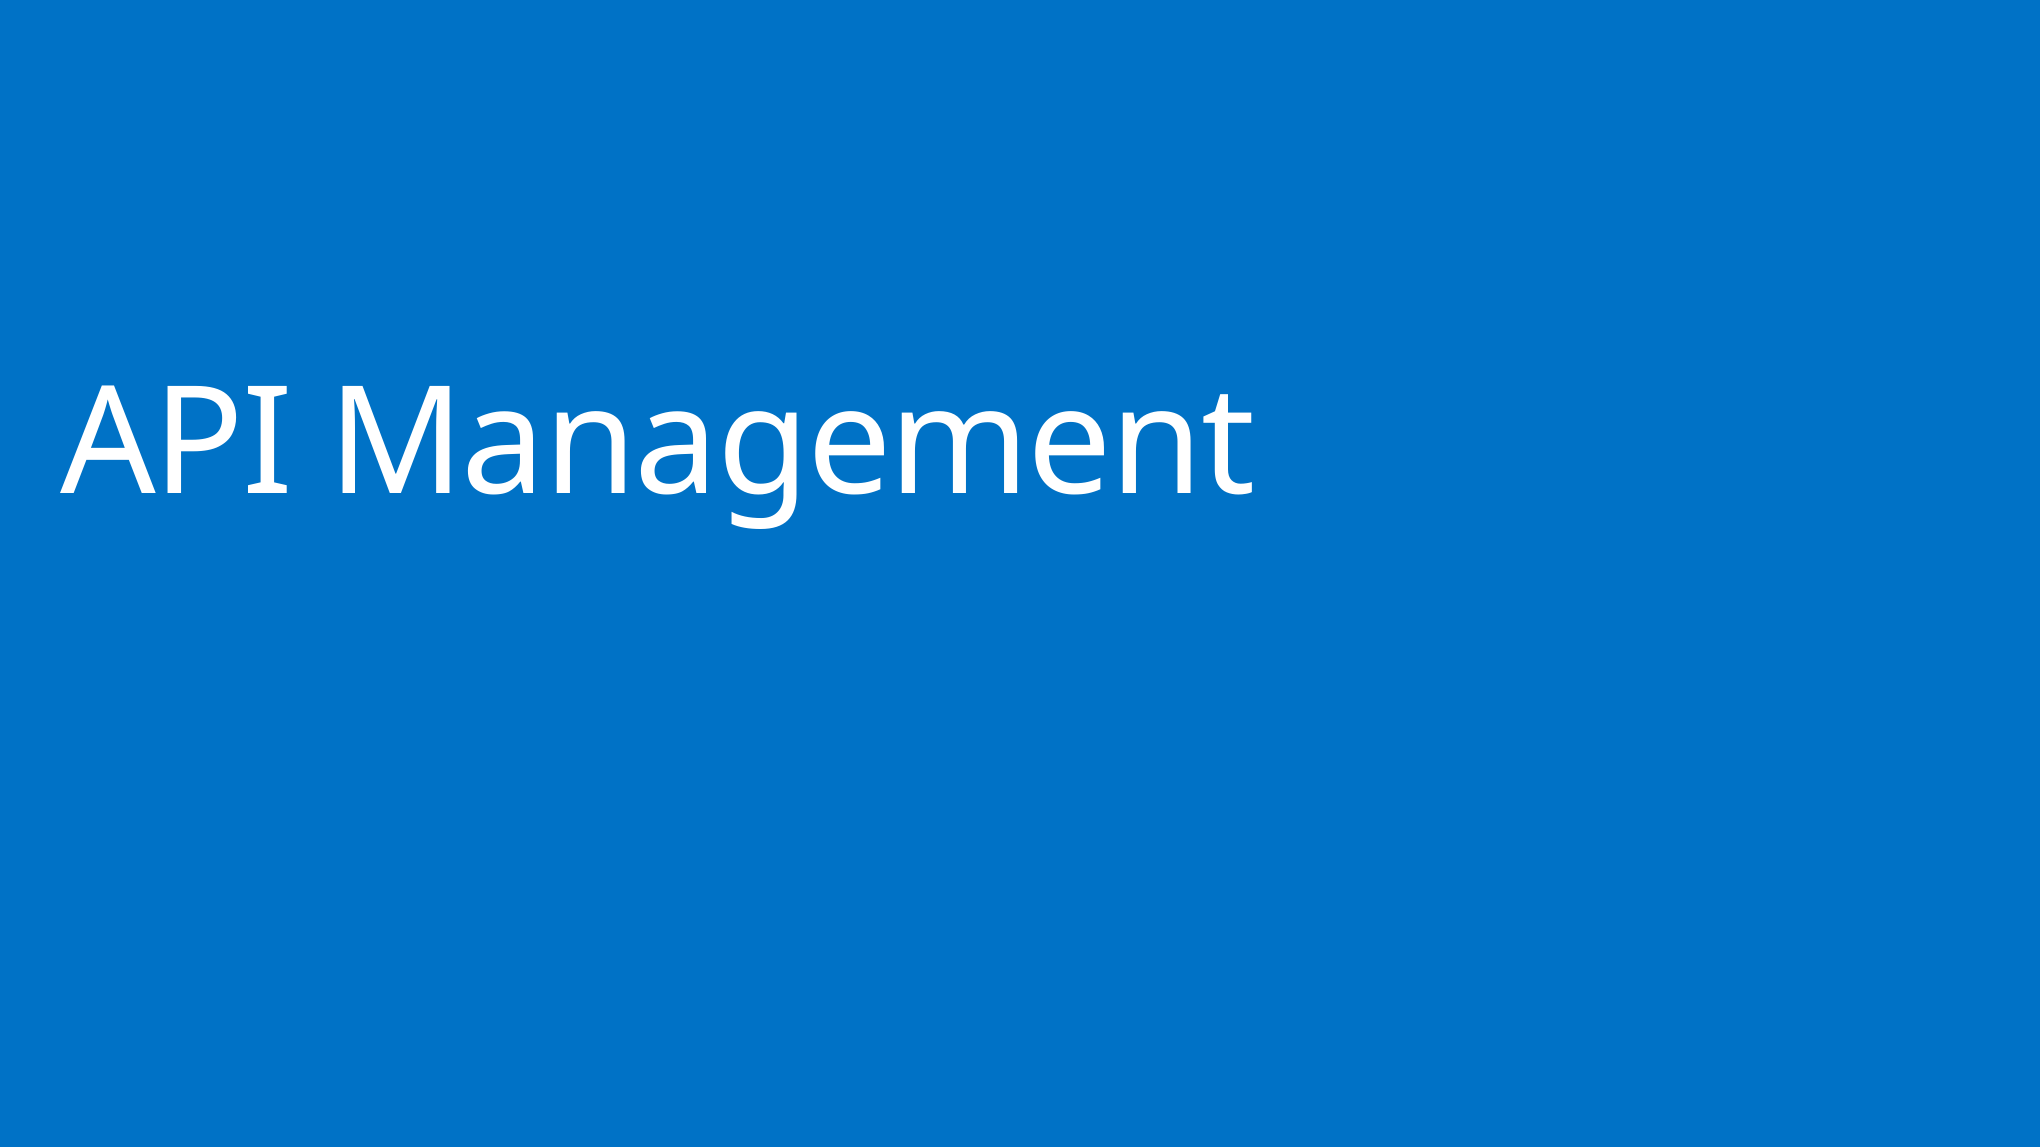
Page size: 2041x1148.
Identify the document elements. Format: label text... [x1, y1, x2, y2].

title API Management [45, 348, 1996, 543]
